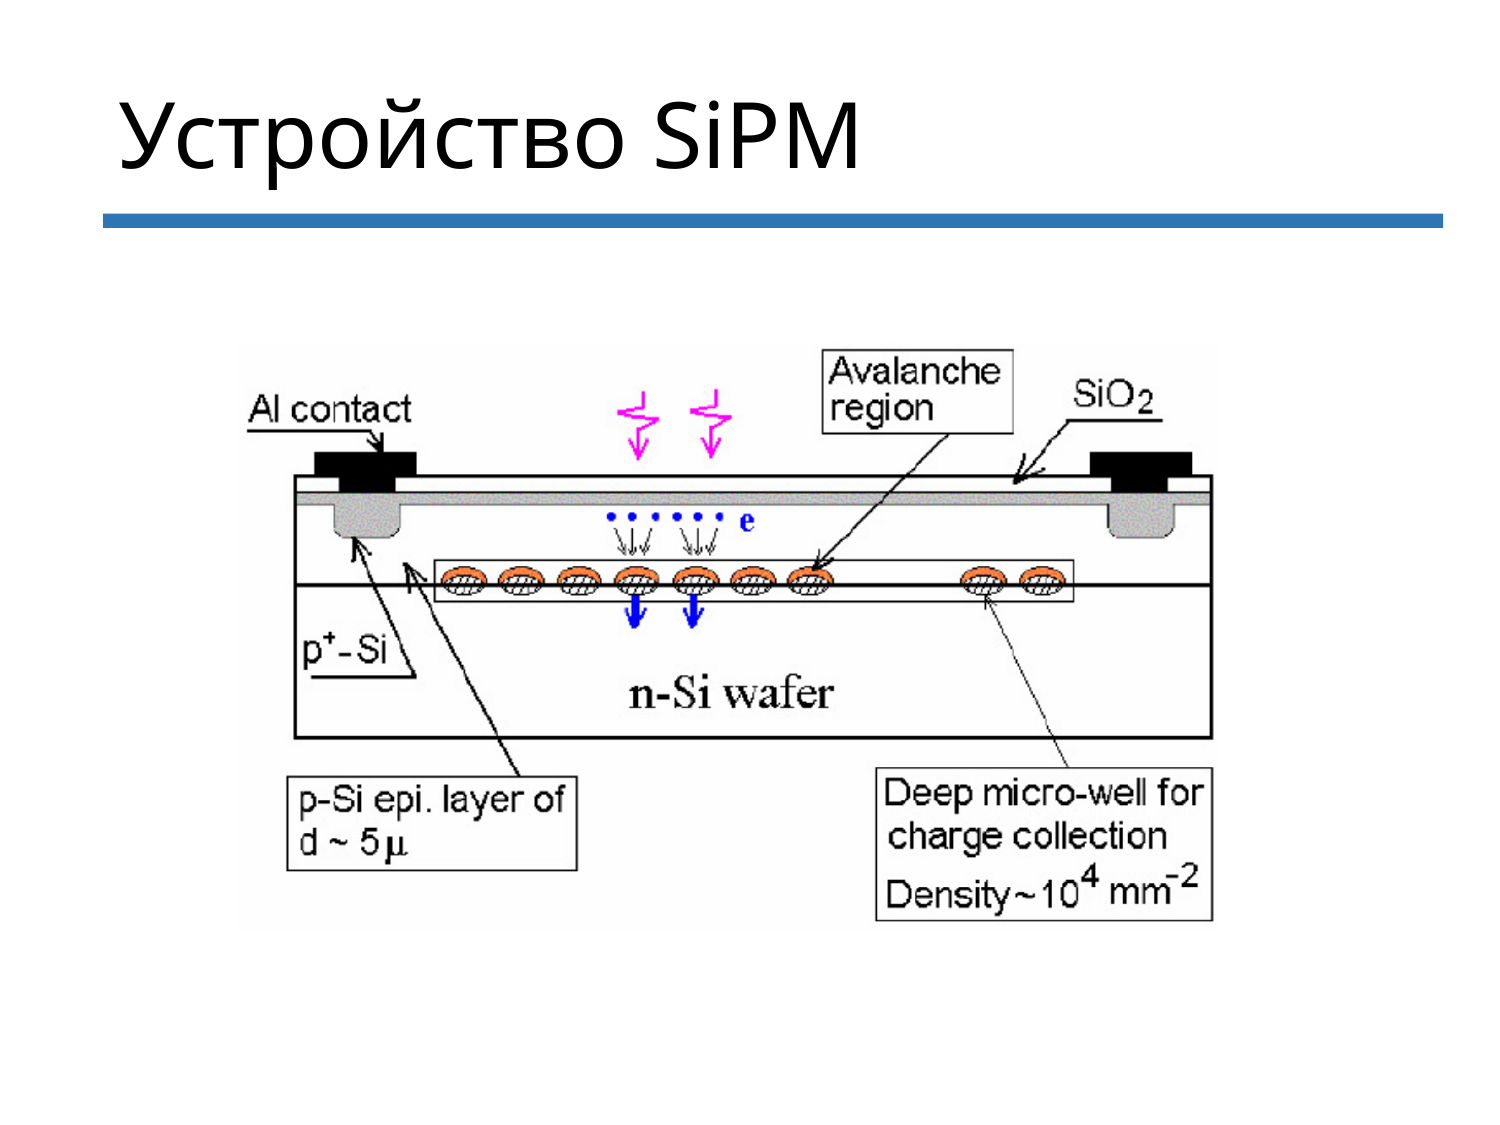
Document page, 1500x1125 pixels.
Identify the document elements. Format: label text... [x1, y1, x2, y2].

picture [237, 338, 1220, 931]
title Устройство SiPM [103, 64, 1397, 213]
